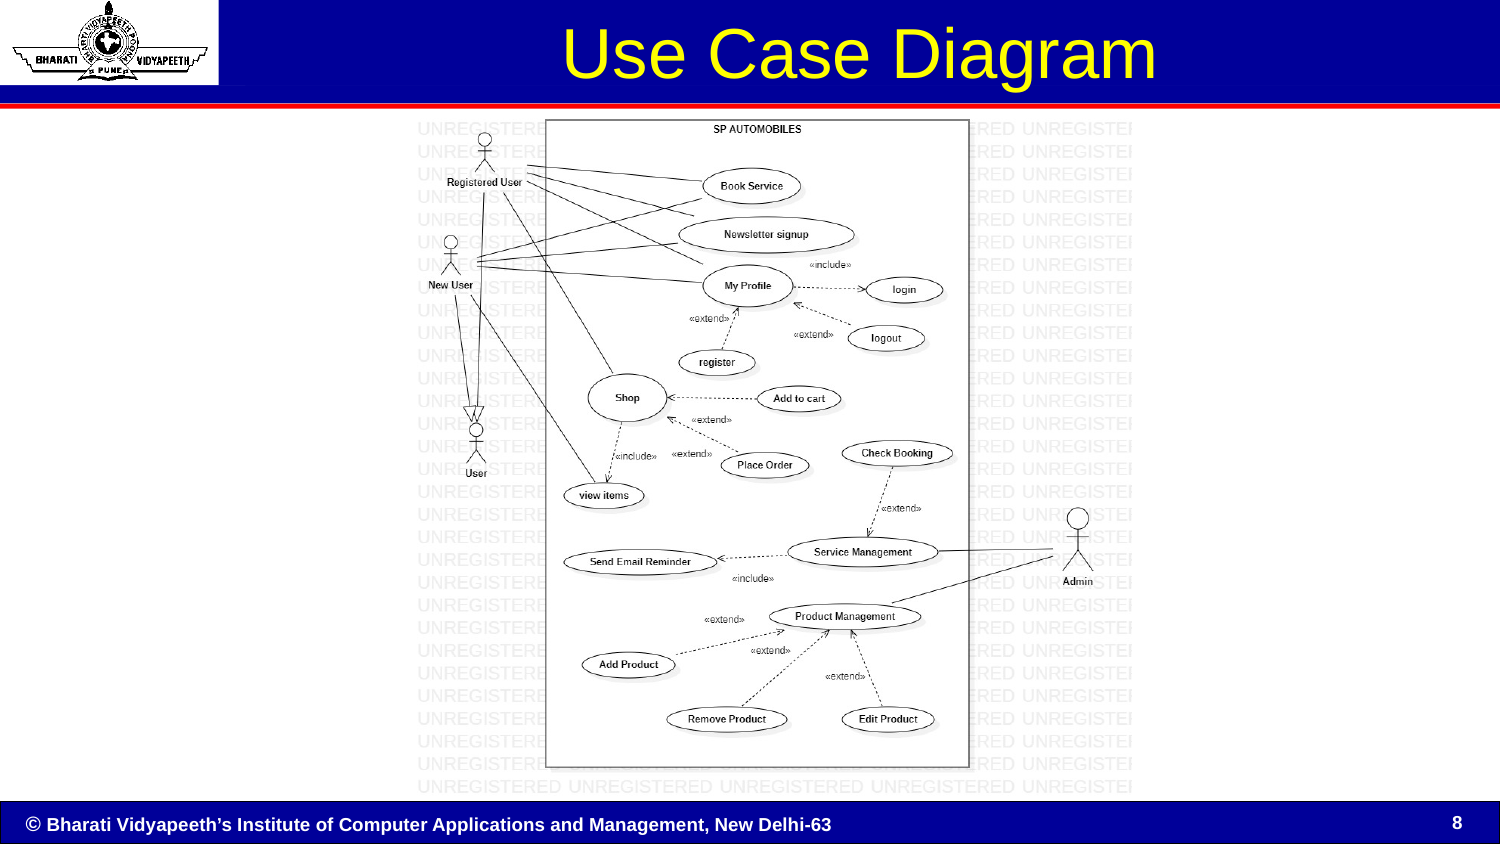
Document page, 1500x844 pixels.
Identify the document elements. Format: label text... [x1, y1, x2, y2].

picture [417, 112, 1132, 797]
picture [12, 1, 208, 81]
title Use Case Diagram [233, 1, 1488, 83]
